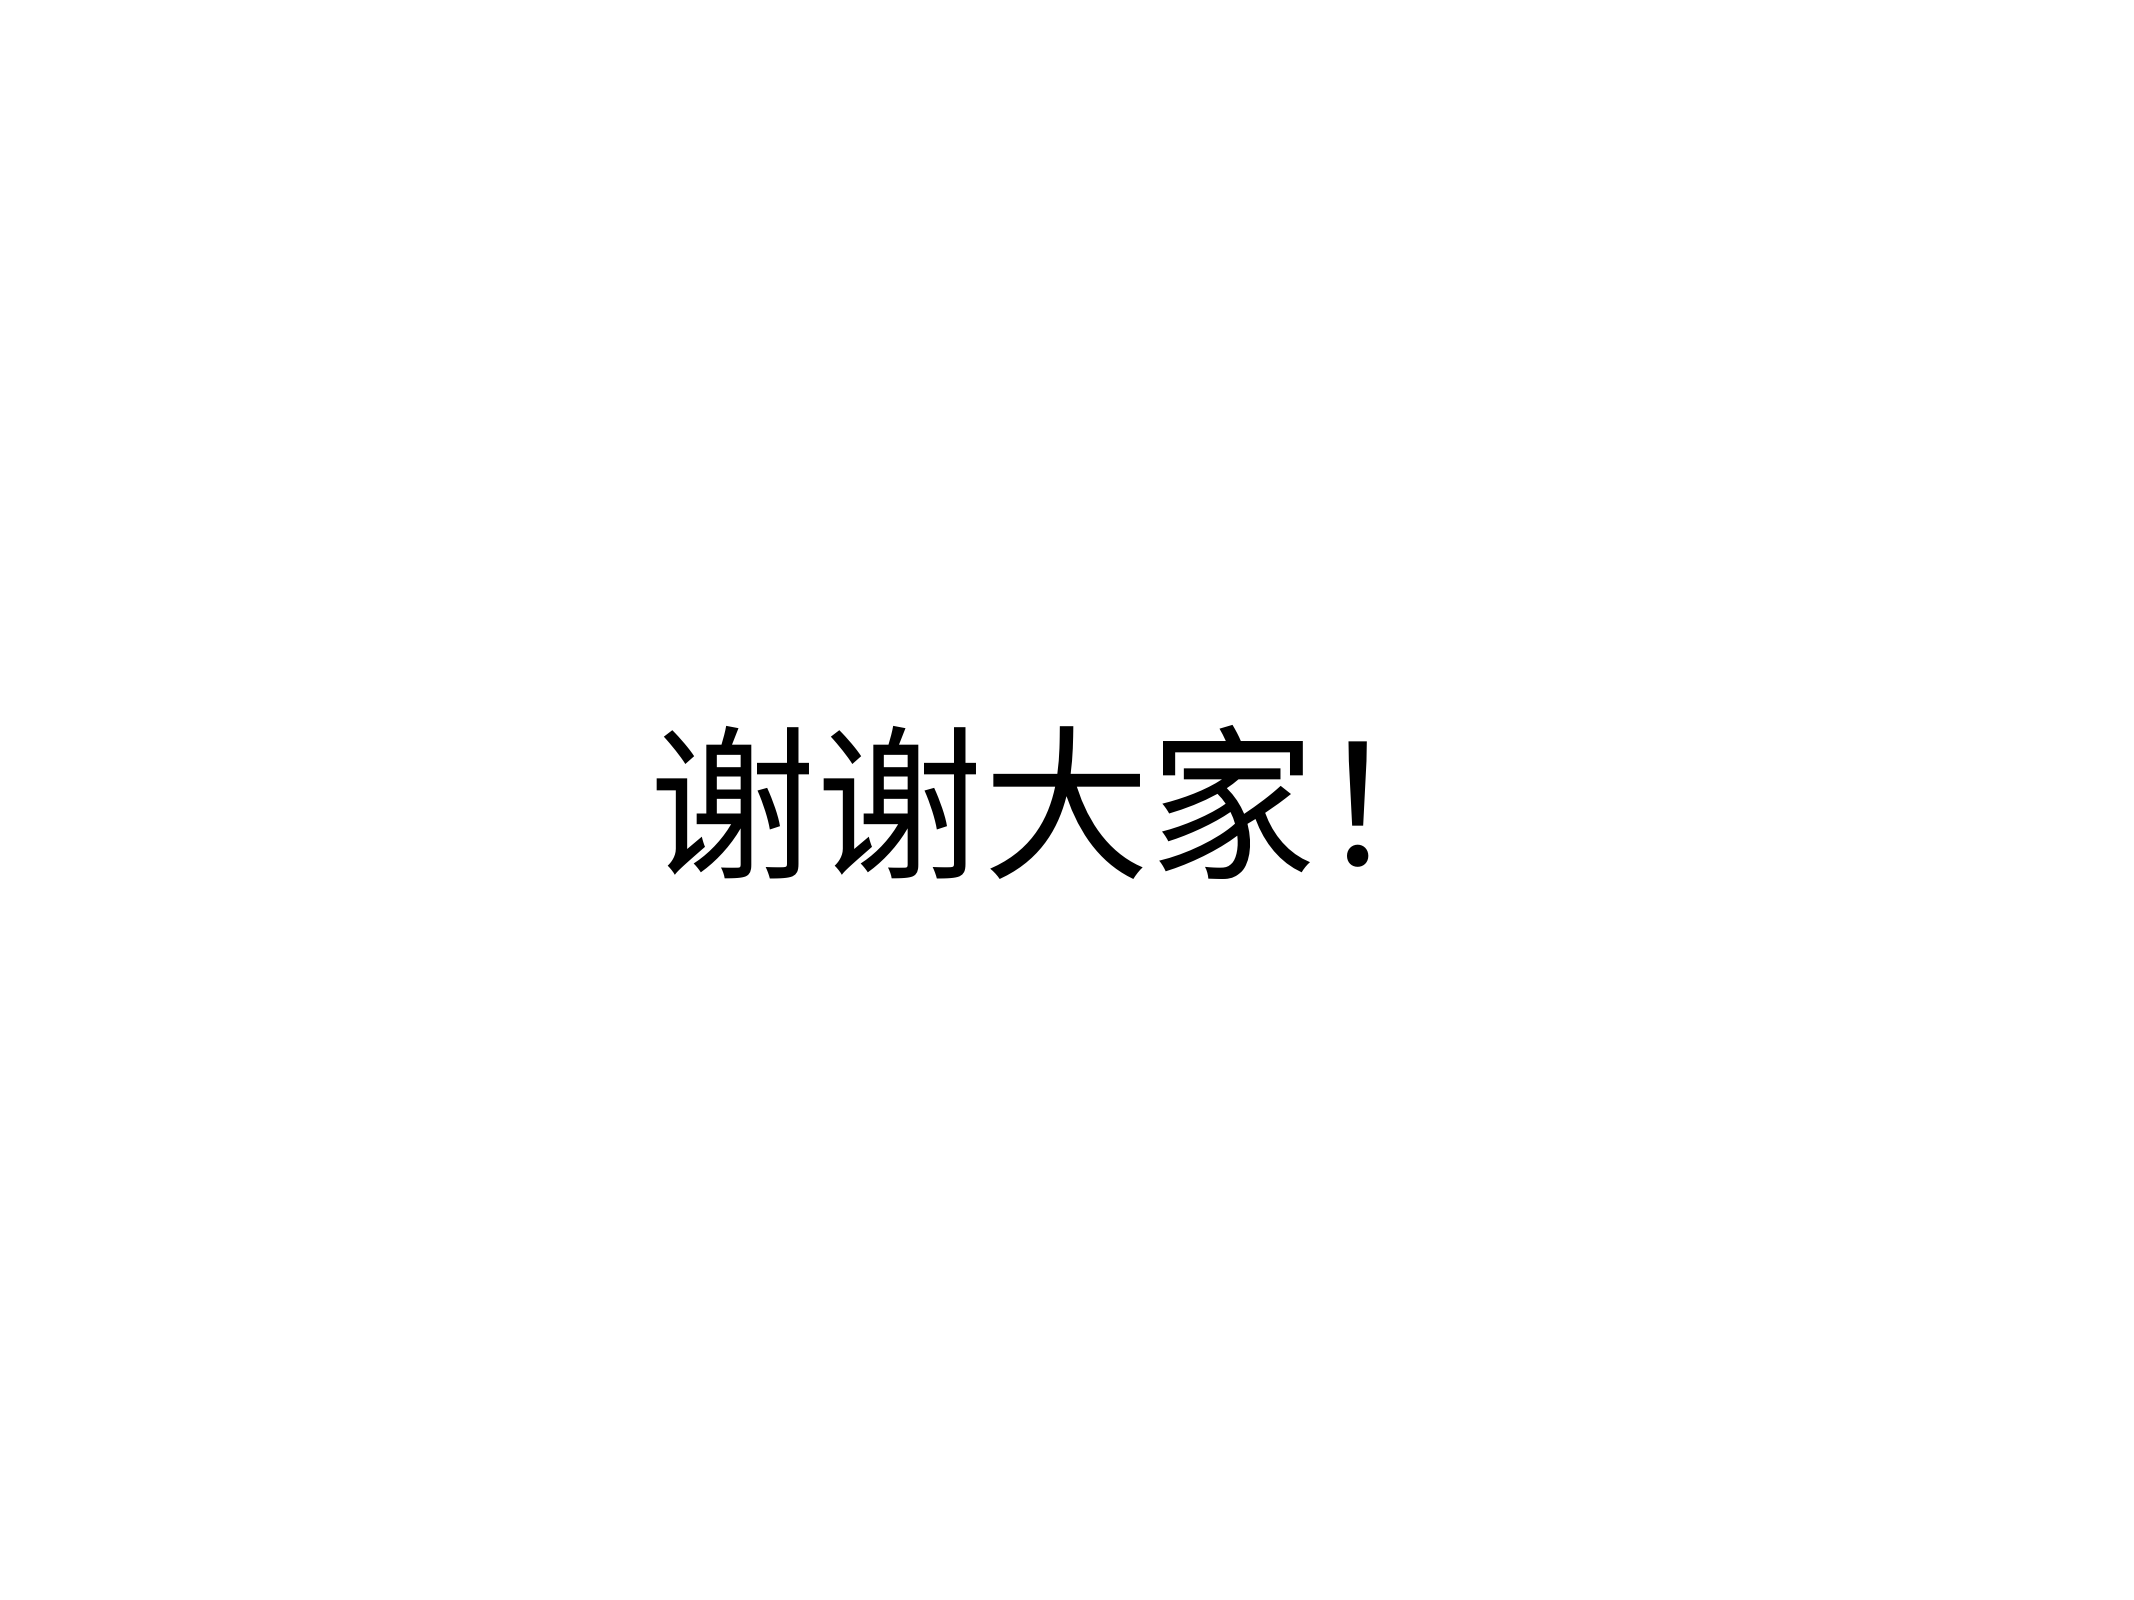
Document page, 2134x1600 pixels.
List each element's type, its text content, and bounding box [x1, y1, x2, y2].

text_box 谢谢大家！ [641, 691, 1492, 909]
